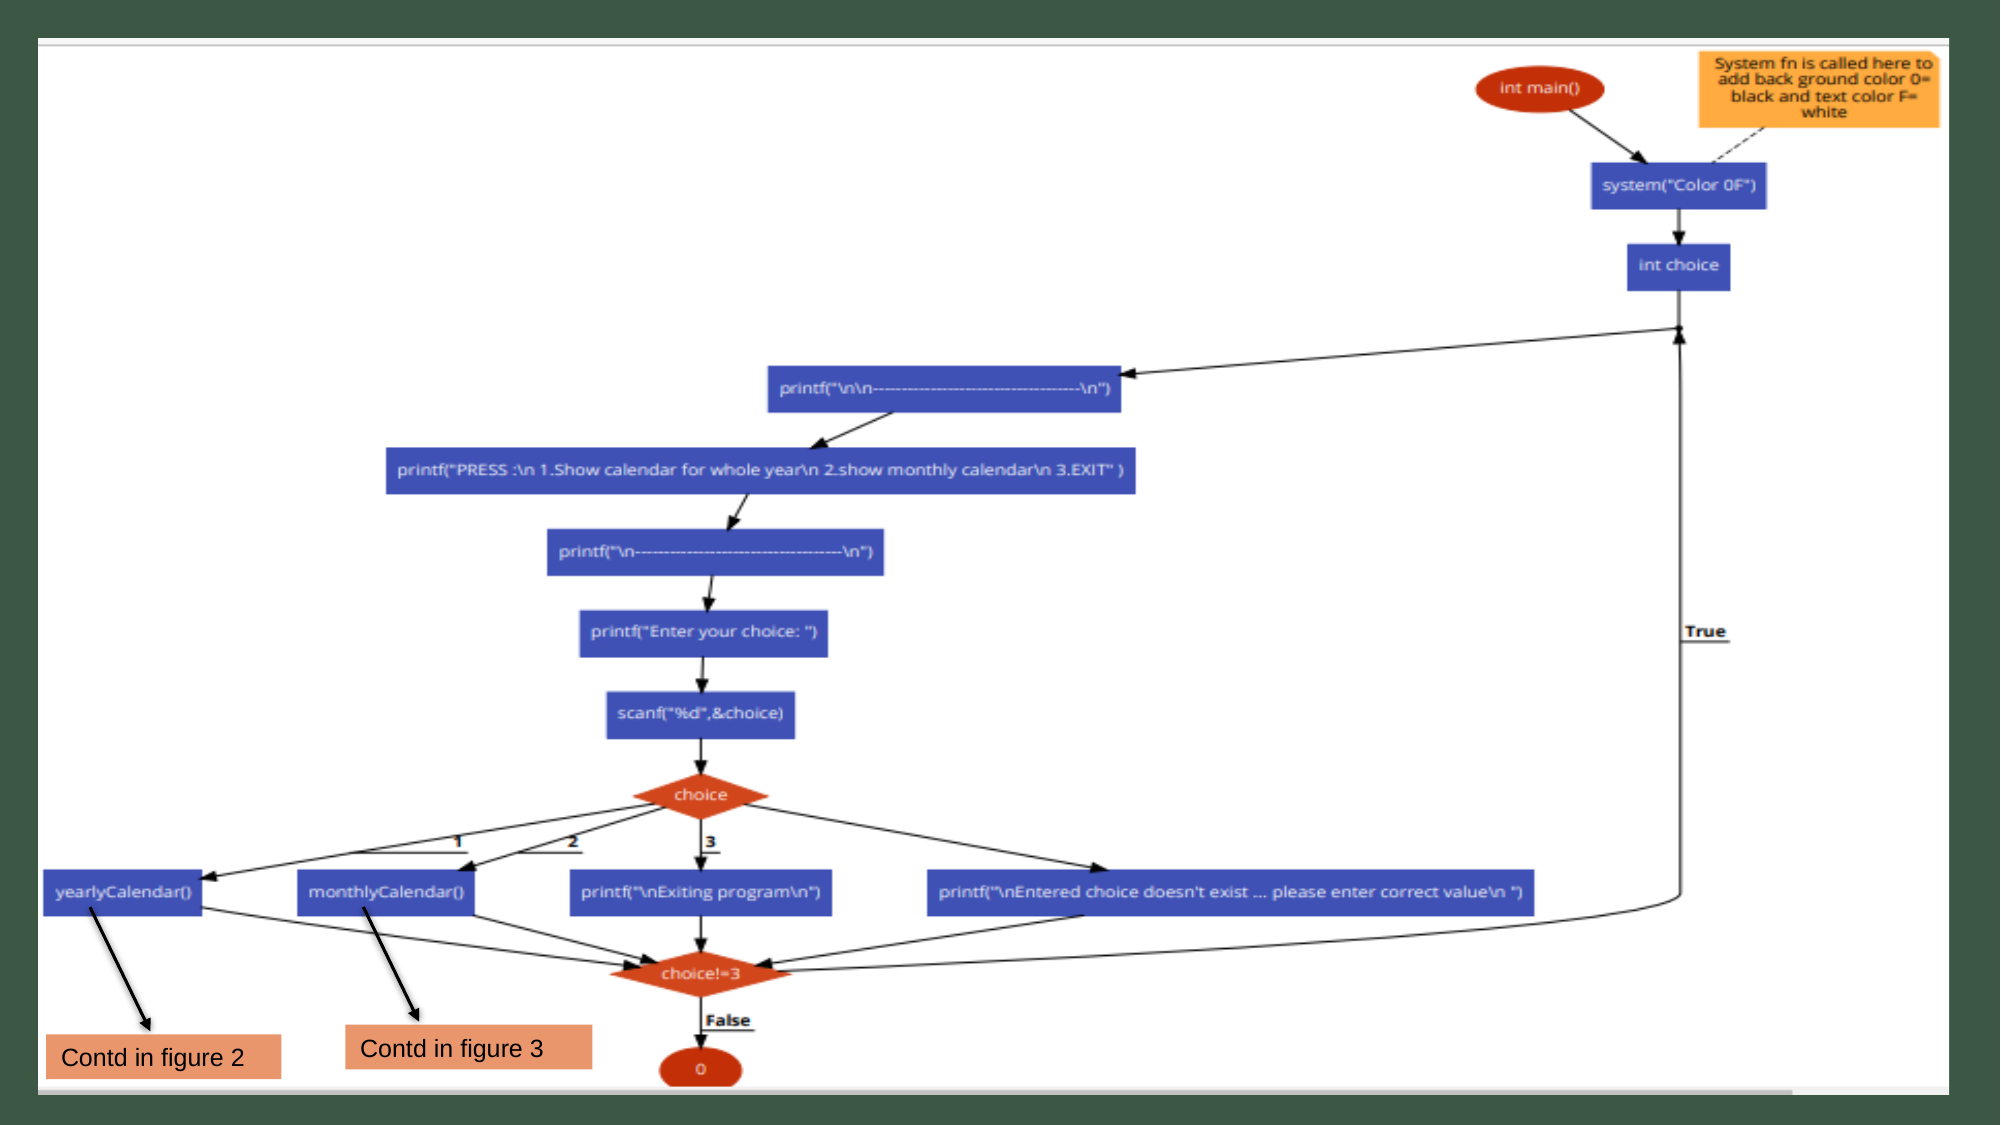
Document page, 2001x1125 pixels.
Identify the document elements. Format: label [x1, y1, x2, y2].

list [37, 38, 1950, 1095]
text_box [0, 0, 2000, 1125]
text_box [89, 907, 151, 1032]
text_box [363, 906, 420, 1022]
